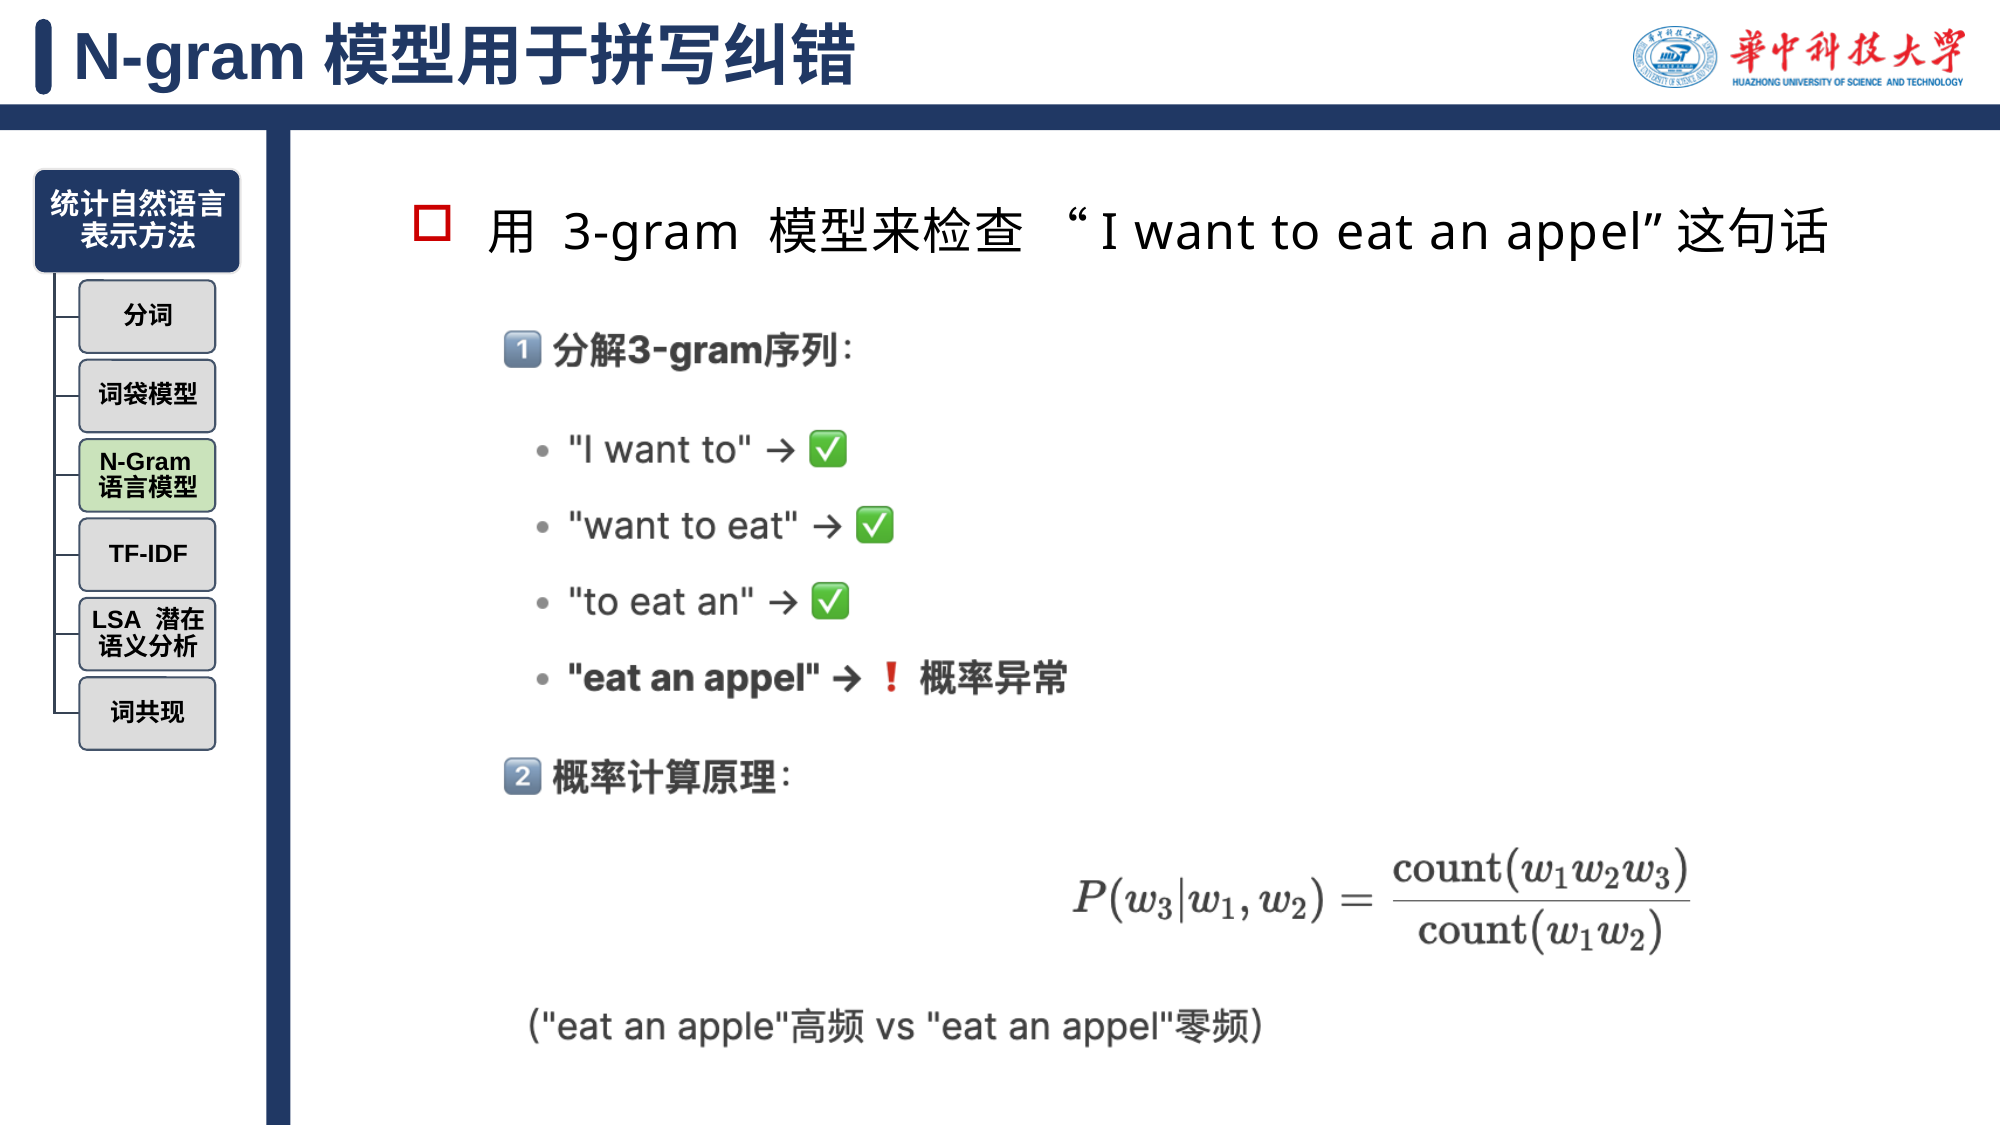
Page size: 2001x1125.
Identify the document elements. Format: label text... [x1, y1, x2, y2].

title N-gram模型用于拼写纠错 [58, 14, 1784, 91]
picture [1784, 26, 1965, 88]
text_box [33, 168, 250, 750]
picture [476, 313, 1730, 1057]
text_box 用 3-gram 模型来检查 “I want to eat an appel”这句话 [407, 185, 1877, 260]
